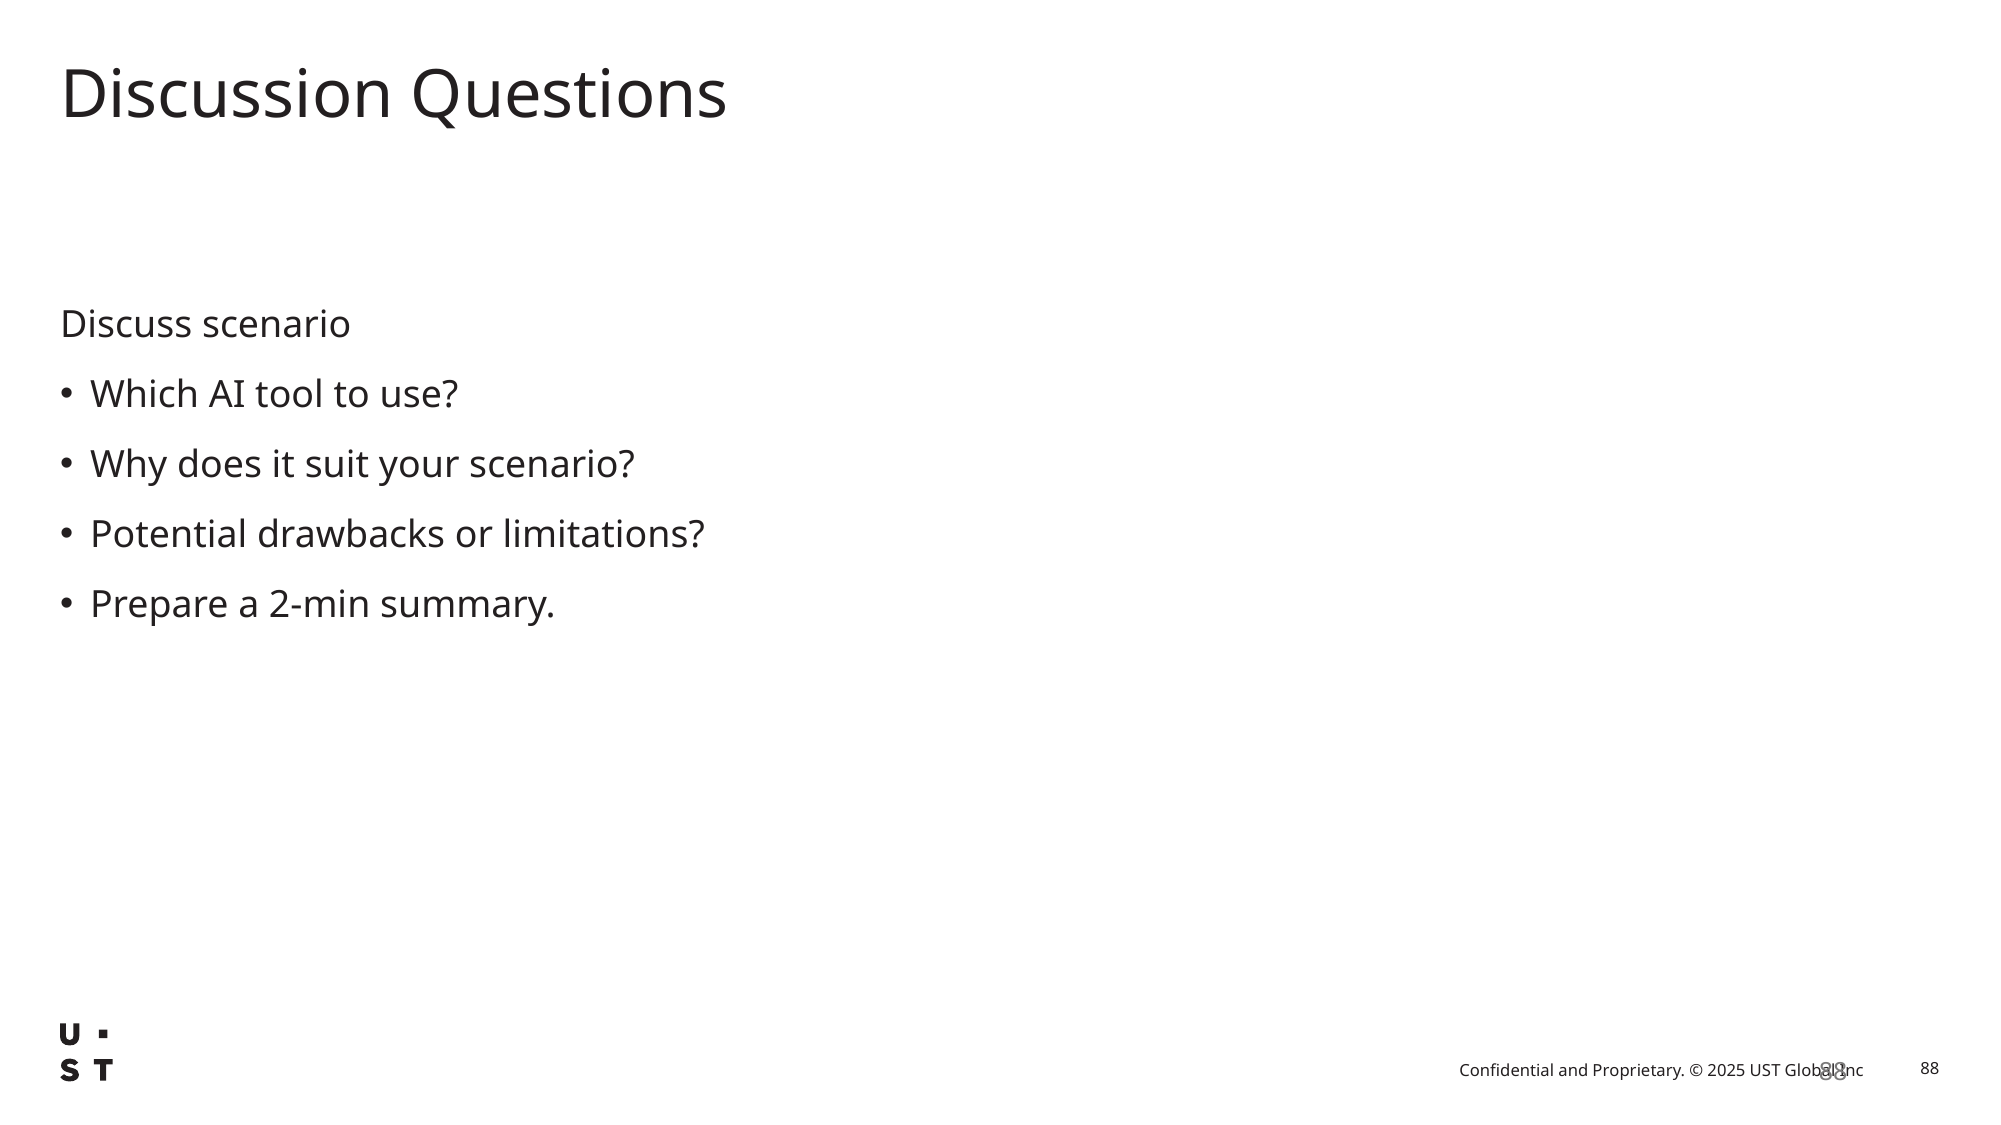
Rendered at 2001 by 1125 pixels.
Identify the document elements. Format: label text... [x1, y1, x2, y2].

title Discussion Questions [60, 60, 1940, 210]
slide_number 88 [1412, 1042, 1863, 1103]
list Discuss scenario Which AI tool to use? Why does it suit your scenario? Potential drawbacks or limitations? Prepare a 2-min summary. [60, 299, 1455, 998]
